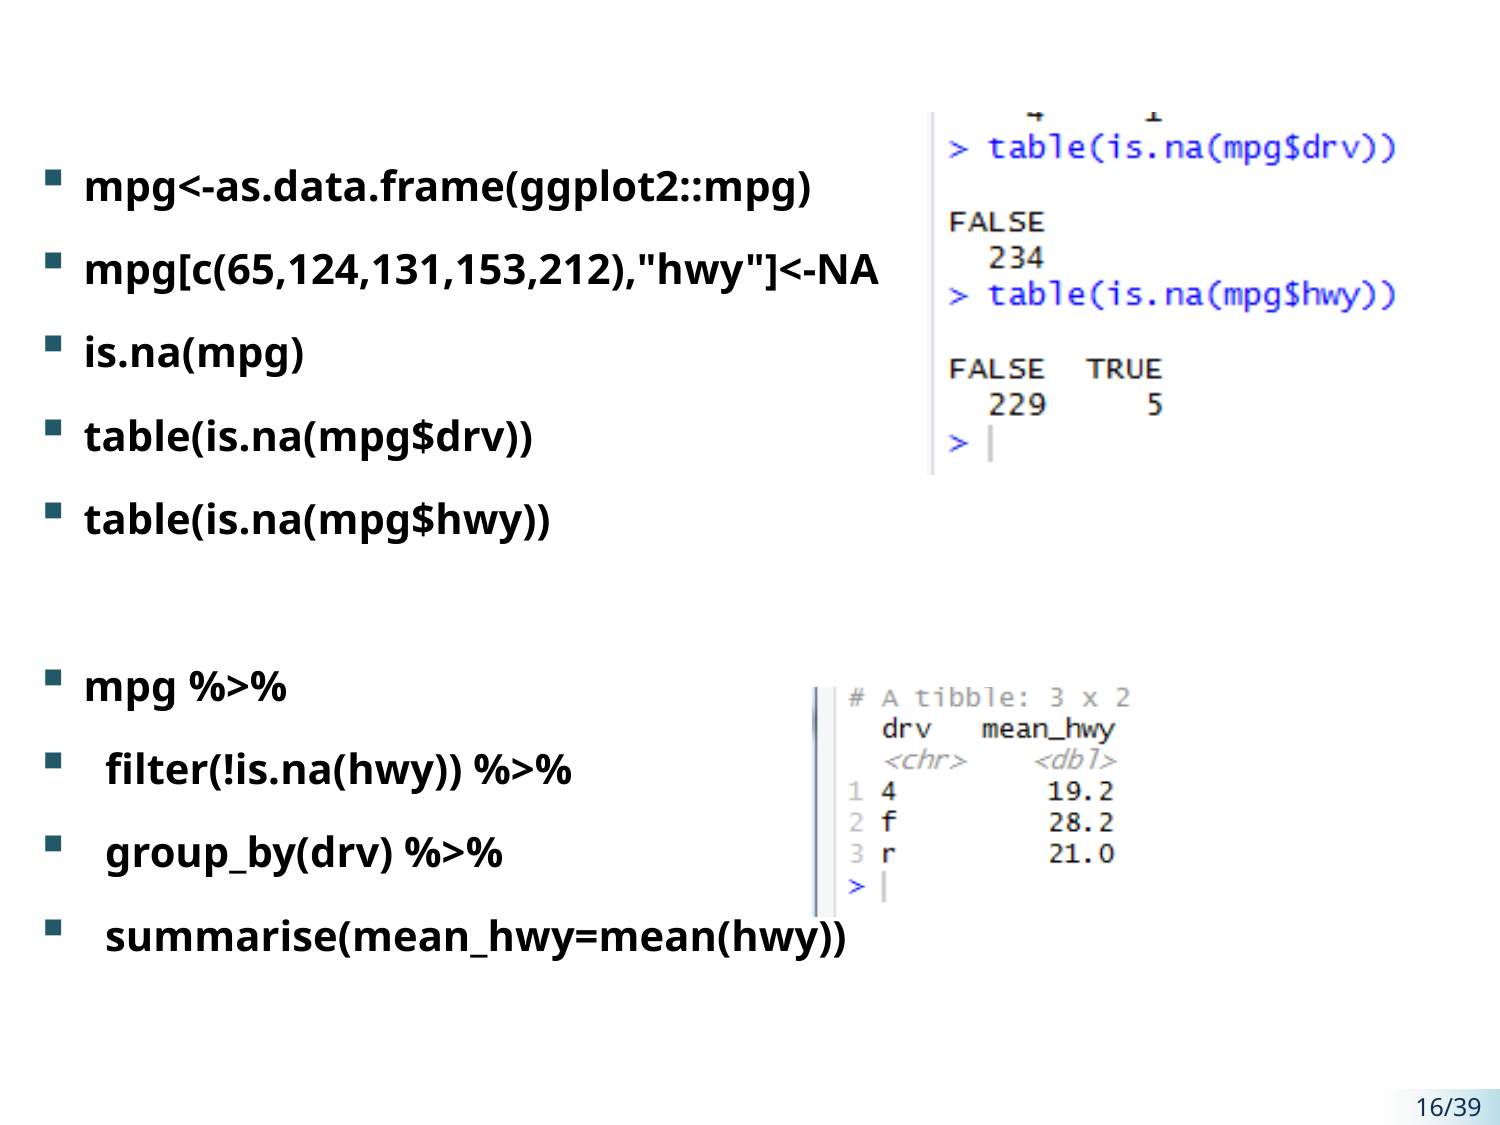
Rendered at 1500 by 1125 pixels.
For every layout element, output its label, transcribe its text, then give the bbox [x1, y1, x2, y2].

picture [926, 112, 1475, 475]
list mpg<-as.data.frame(ggplot2::mpg) mpg[c(65,124,131,153,212),"hwy"]<-NA is.na(mpg) table(is.na(mpg$drv)) table(is.na(mpg$hwy)) mpg %>% filter(!is.na(hwy)) %>% group_by(drv) %>% summarise(mean_hwy=mean(hwy)) [10, 126, 1481, 1057]
picture [812, 687, 1450, 918]
